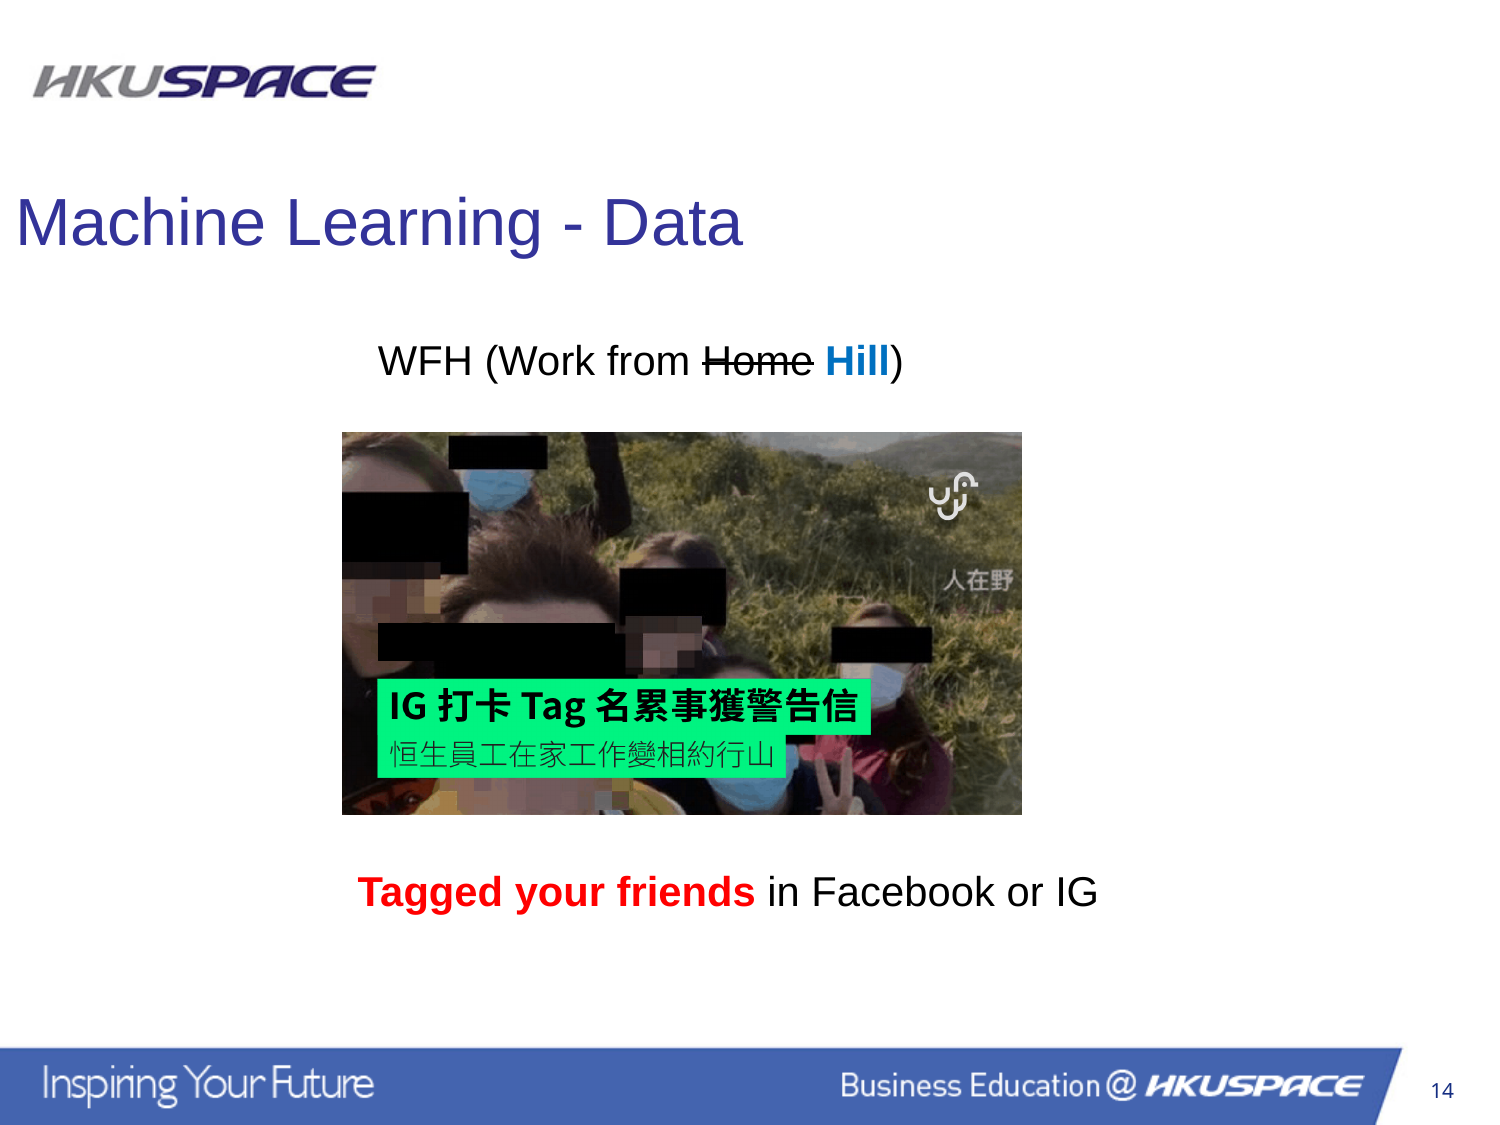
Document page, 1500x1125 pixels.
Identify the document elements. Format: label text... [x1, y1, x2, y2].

slide_number 14 [1415, 1070, 1499, 1125]
text_box WFH (Work from Home Hill) [363, 326, 966, 386]
picture [0, 0, 1500, 1125]
title Machine Learning - Data [0, 101, 1325, 266]
text_box Tagged your friends in Facebook or IG [342, 857, 1140, 993]
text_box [342, 432, 1022, 815]
